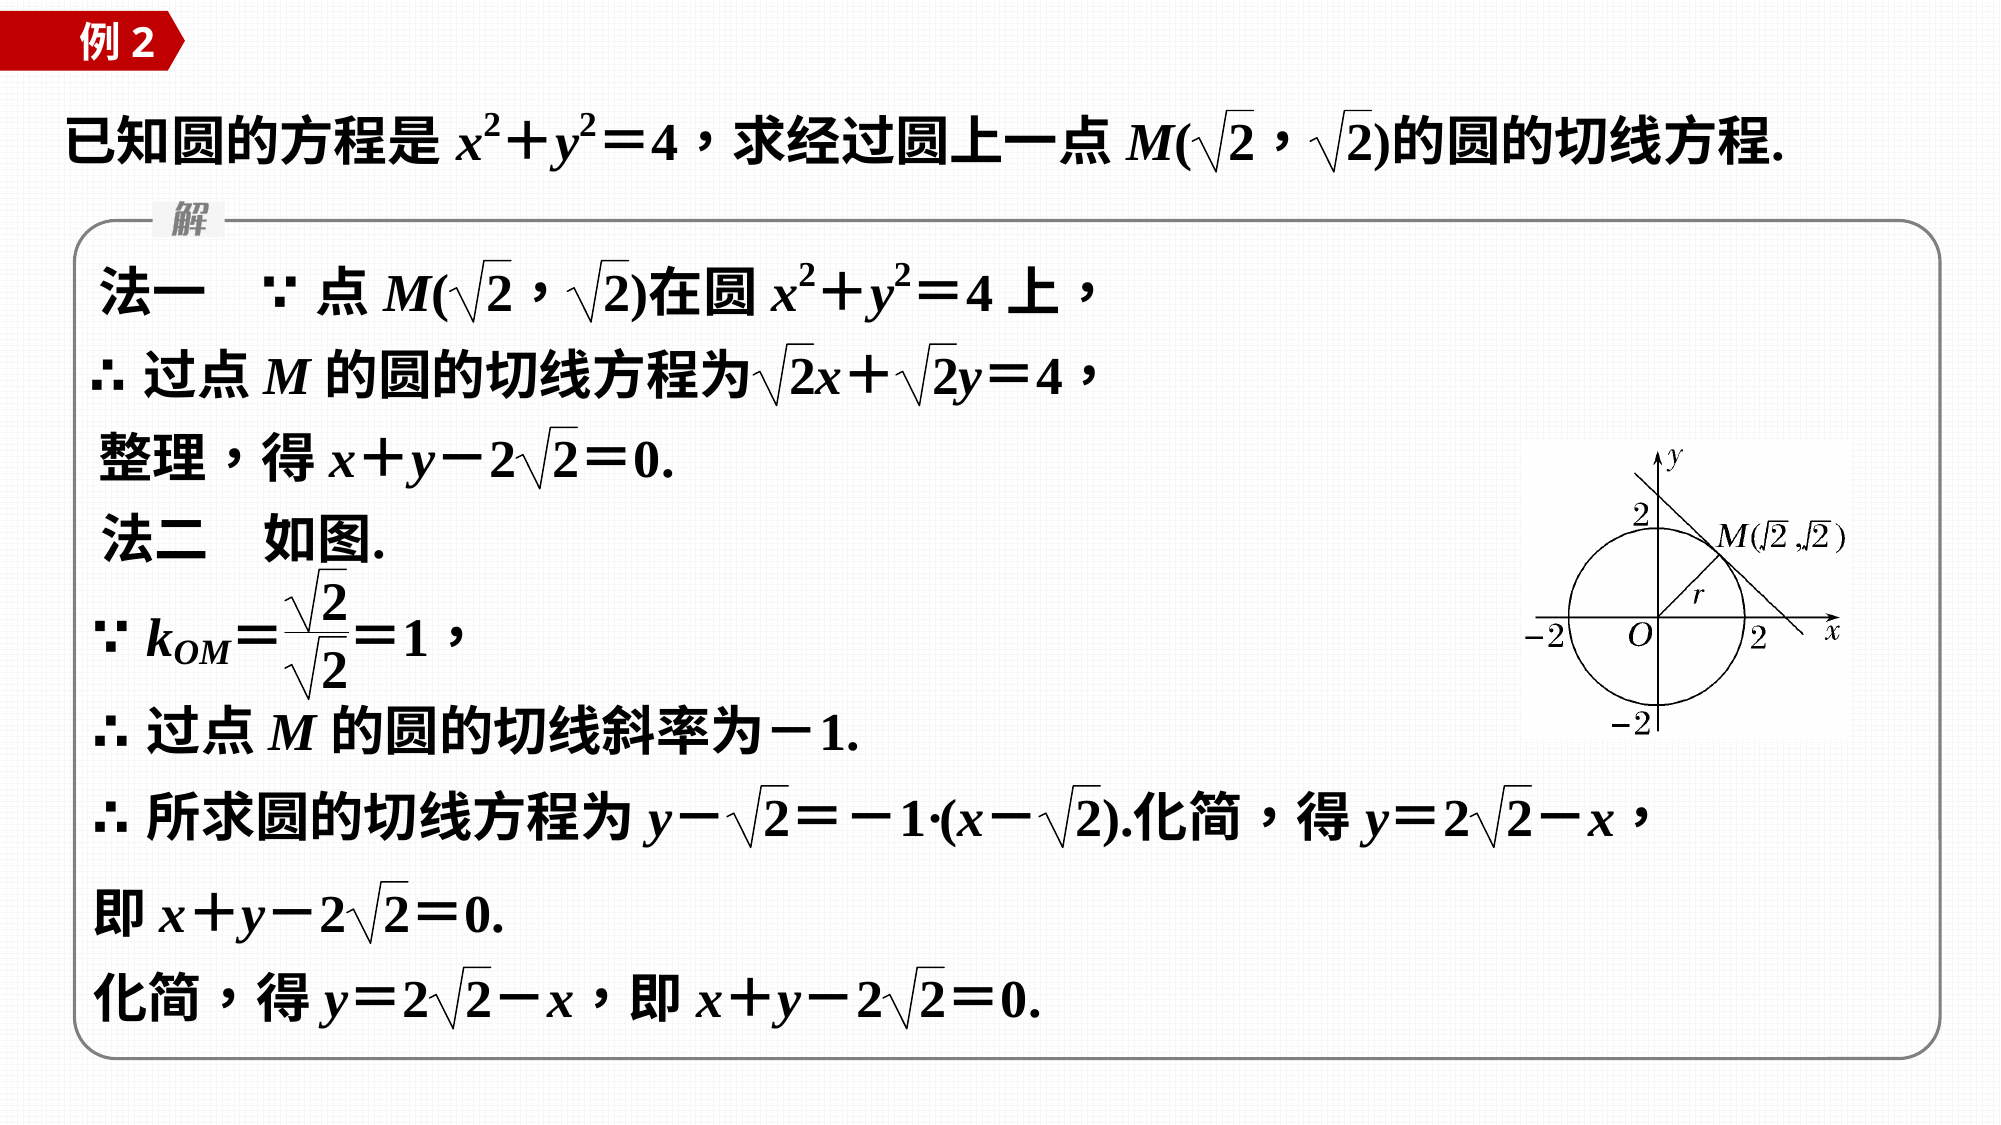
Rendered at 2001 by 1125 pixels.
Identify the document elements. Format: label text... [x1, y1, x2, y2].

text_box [62, 93, 1946, 190]
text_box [93, 950, 1977, 1047]
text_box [74, 201, 1941, 1059]
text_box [92, 768, 1976, 961]
text_box [171, 16, 185, 65]
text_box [89, 327, 1948, 423]
text_box 例2 [64, 7, 171, 73]
picture [1522, 441, 1851, 551]
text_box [1851, 491, 1984, 588]
text_box [0, 10, 64, 71]
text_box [92, 683, 1976, 768]
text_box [100, 491, 1522, 551]
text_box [98, 410, 1982, 507]
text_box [92, 551, 1976, 683]
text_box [98, 243, 1982, 340]
